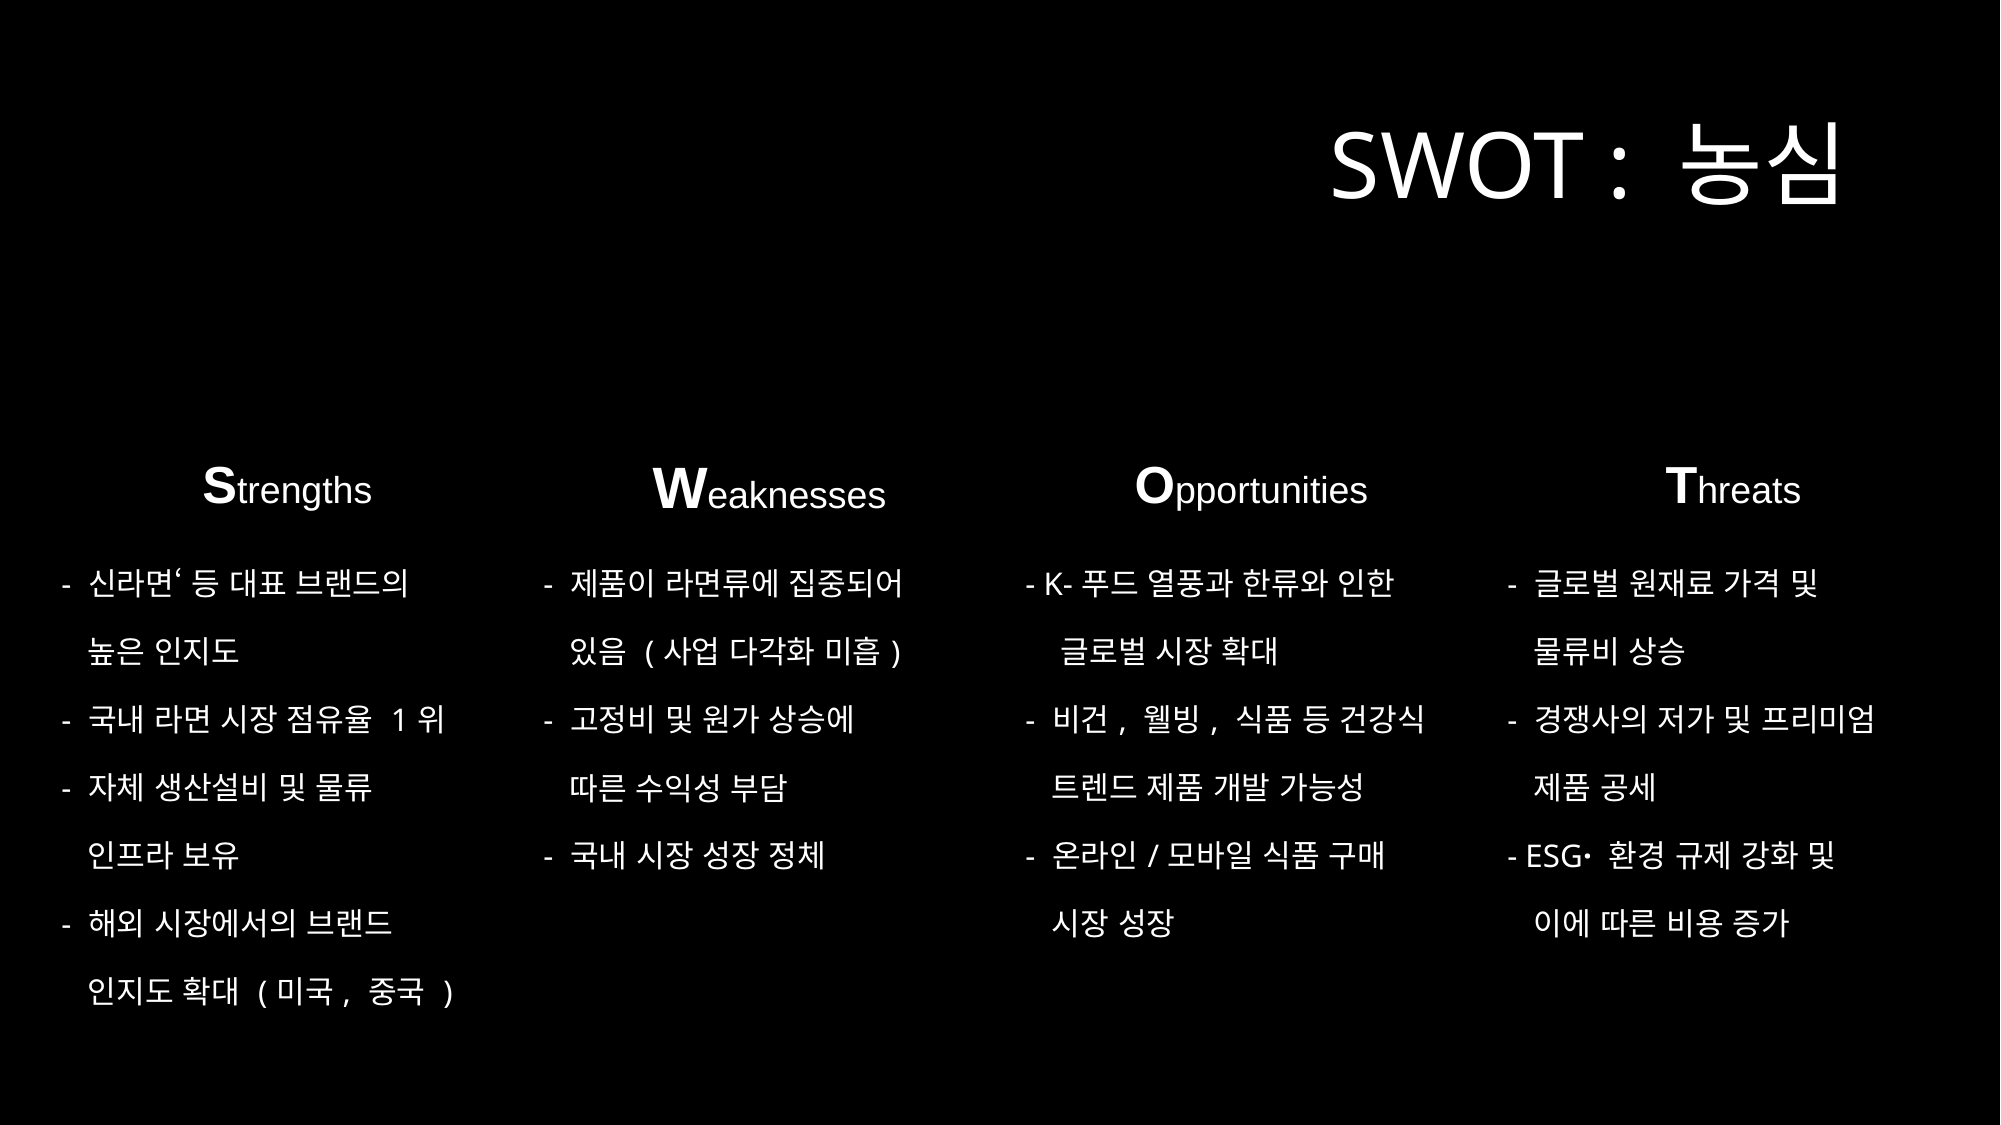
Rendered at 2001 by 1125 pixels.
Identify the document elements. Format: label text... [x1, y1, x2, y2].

table_header Threats [1492, 449, 1974, 529]
table_cell - 신라면‘ 등 대표 브랜드의 높은 인지도 - 국내 라면 시장 점유율 1위 - 자체 생산설비 및 물류 인프라 보유 - 해외 시장에서의 브랜드 인지도 확대 (미국, 중국 ) [46, 529, 528, 1085]
table_cell - 글로벌 원재료 가격 및 물류비 상승 - 경쟁사의 저가 및 프리미엄 제품 공세 - ESG· 환경 규제 강화 및 이에 따른 비용 증가 [1492, 529, 1974, 1085]
table_header Weaknesses [528, 449, 1010, 529]
table_cell - K-푸드 열풍과 한류와 인한 글로벌 시장 확대 - 비건, 웰빙, 식품 등 건강식 트렌드 제품 개발 가능성 - 온라인/모바일 식품 구매 시장 성장 [1010, 529, 1492, 1085]
title SWOT : 농심 [137, 59, 1863, 278]
table_header Opportunities [1010, 449, 1492, 529]
table_cell - 제품이 라면류에 집중되어 있음 (사업 다각화 미흡) - 고정비 및 원가 상승에 따른 수익성 부담 - 국내 시장 성장 정체 [528, 529, 1010, 1085]
table_header Strengths [46, 449, 528, 529]
